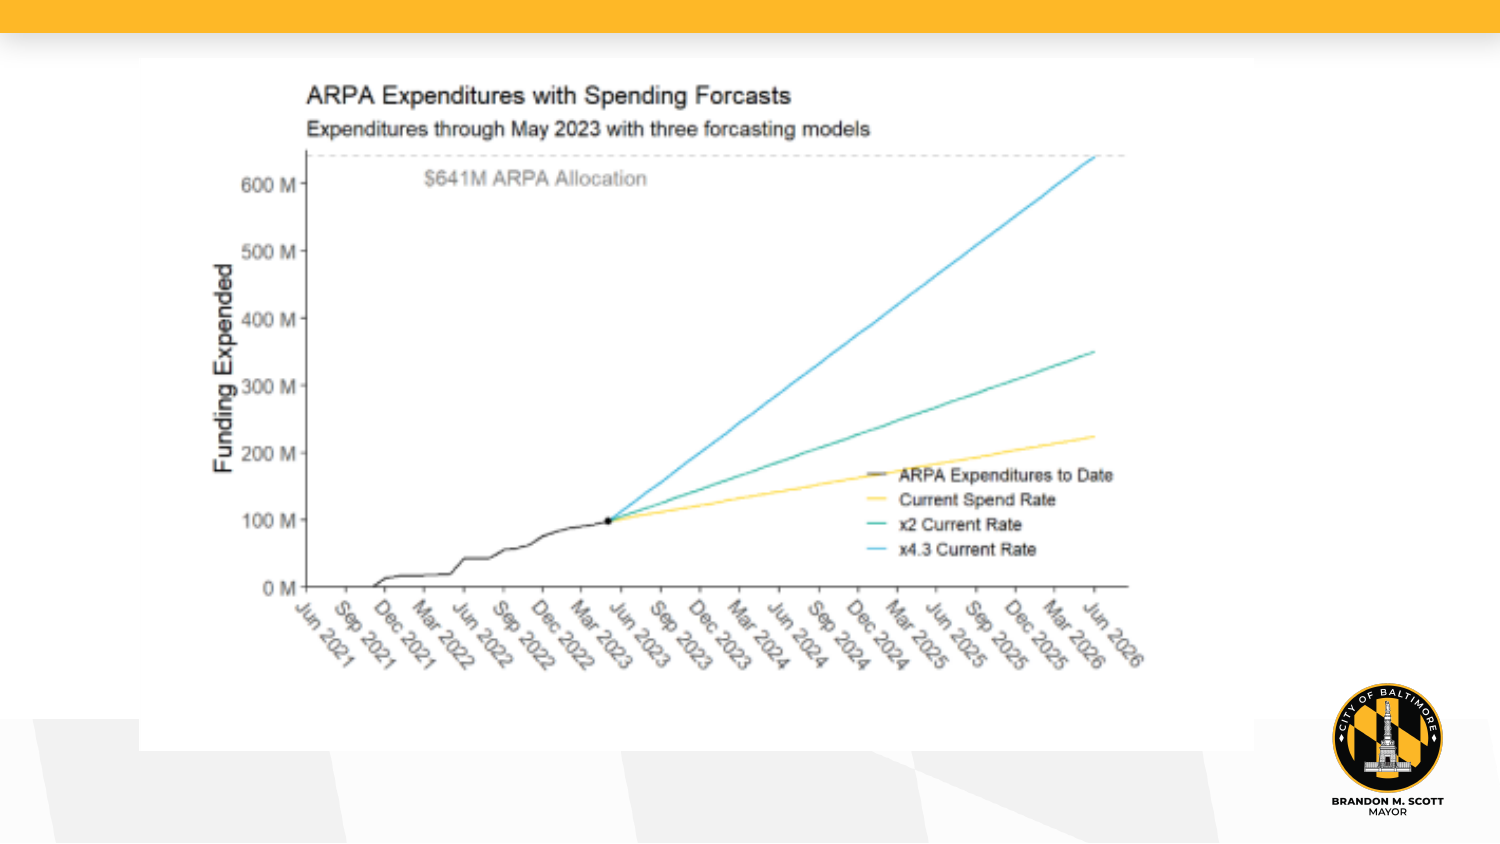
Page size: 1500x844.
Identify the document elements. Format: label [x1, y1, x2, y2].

picture [0, 58, 1500, 843]
text_box [0, 0, 1500, 35]
